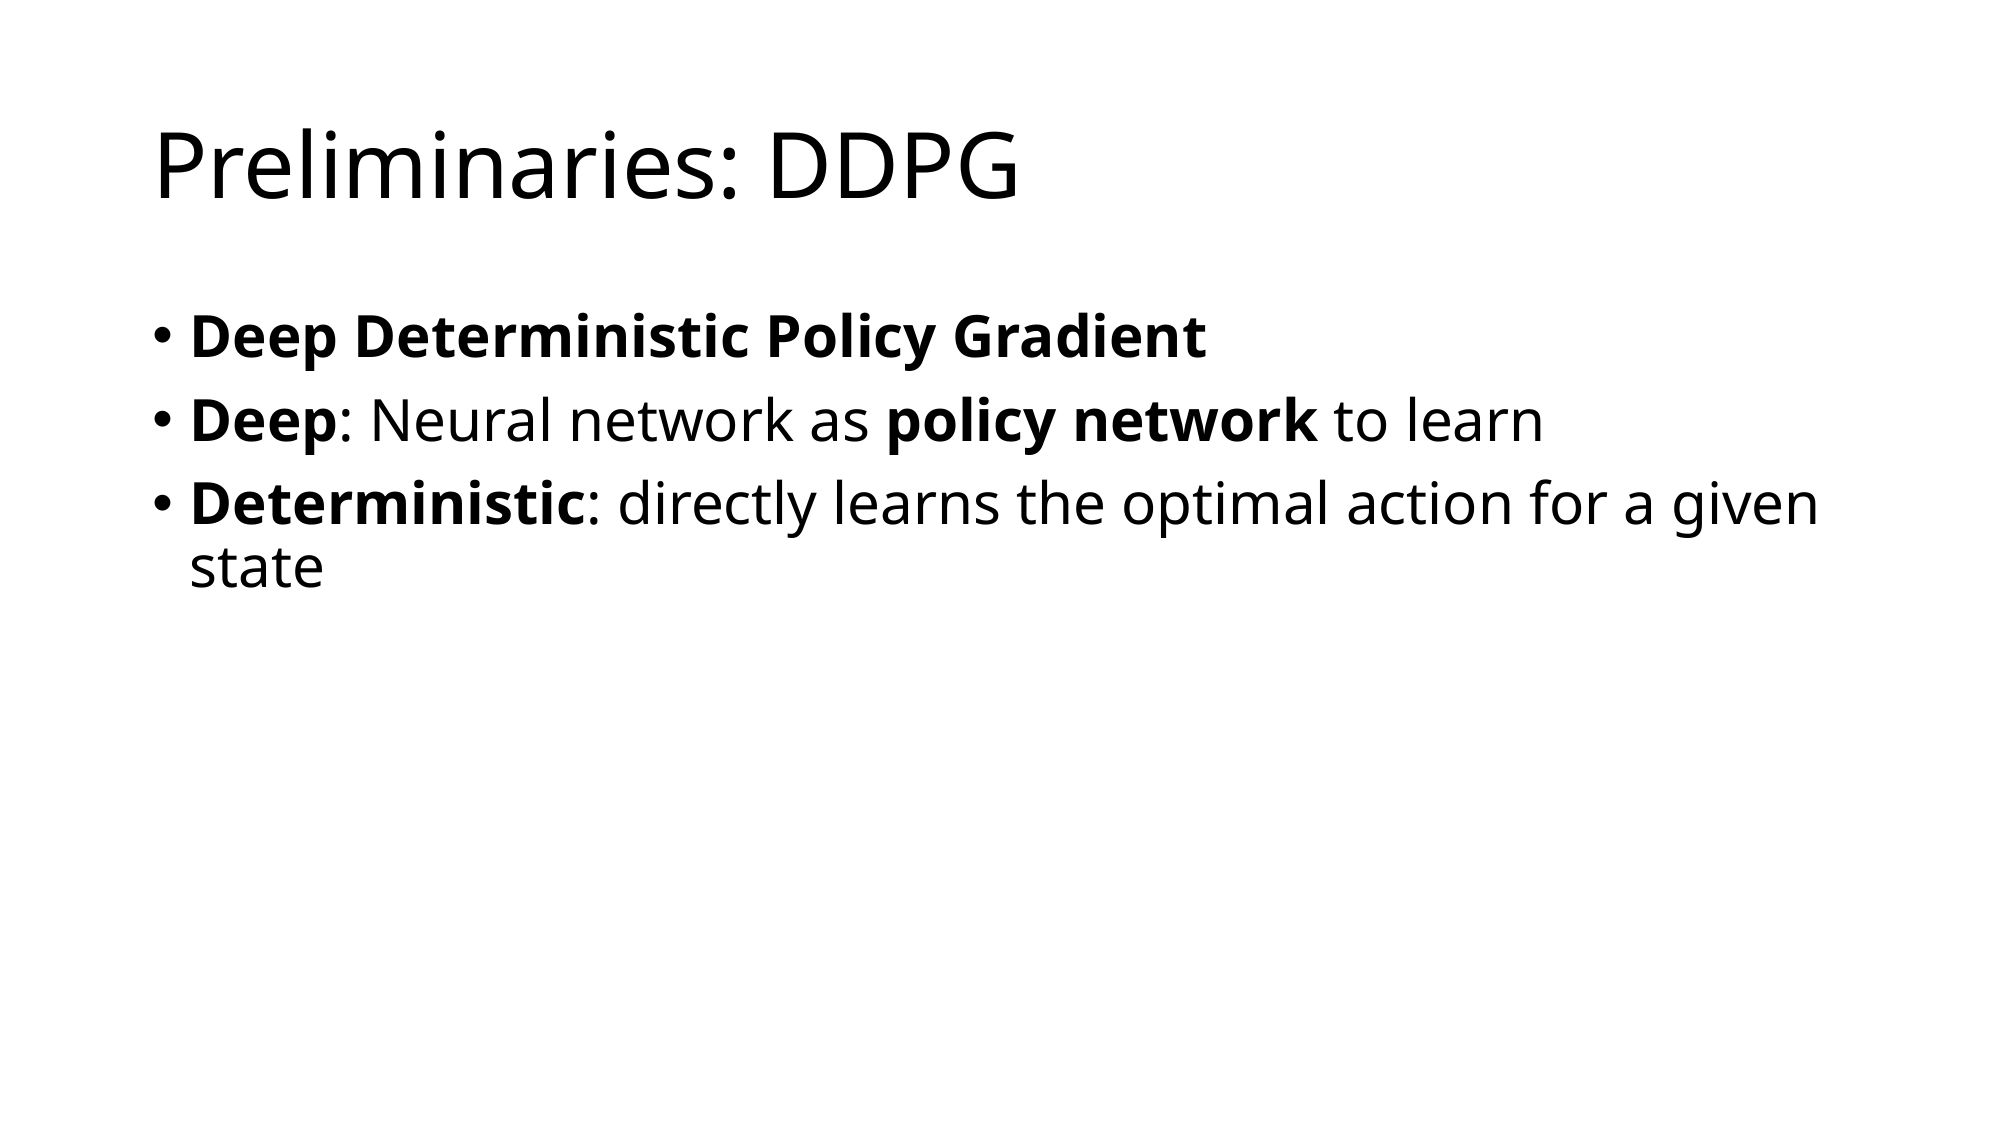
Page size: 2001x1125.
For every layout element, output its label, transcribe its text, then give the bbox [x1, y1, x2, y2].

title Preliminaries: DDPG [137, 59, 1863, 278]
